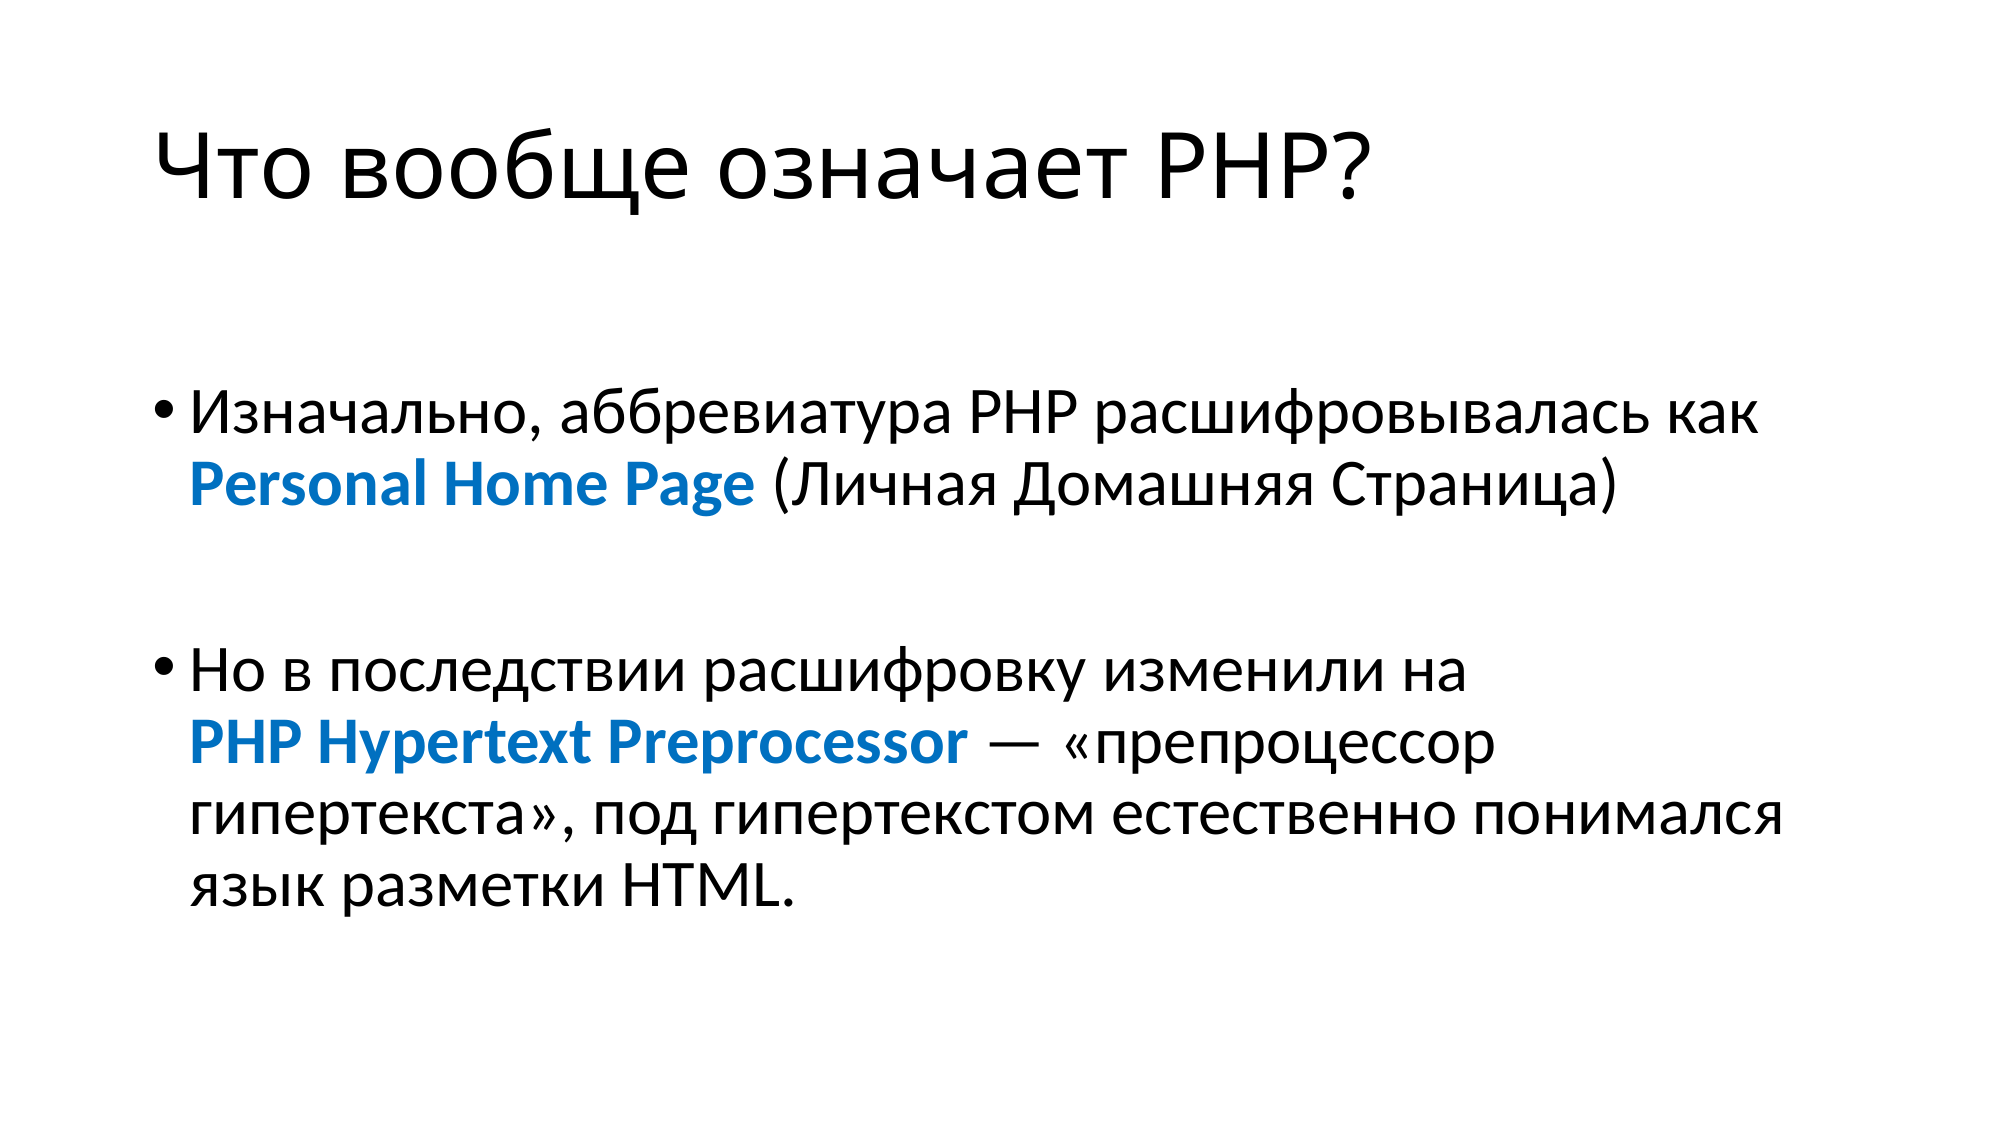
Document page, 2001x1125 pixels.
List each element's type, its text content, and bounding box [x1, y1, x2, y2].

title Что вообще означает PHP? [137, 59, 1863, 278]
list Изначально, аббревиатура PHP расшифровывалась как Personal Home Page (Личная Домашняя Страница) Но в последствии расшифровку изменили на PHP Hypertext Preprocessor — «препроцессор гипертекста», под гипертекстом естественно понимался язык разметки HTML. [137, 368, 1863, 945]
